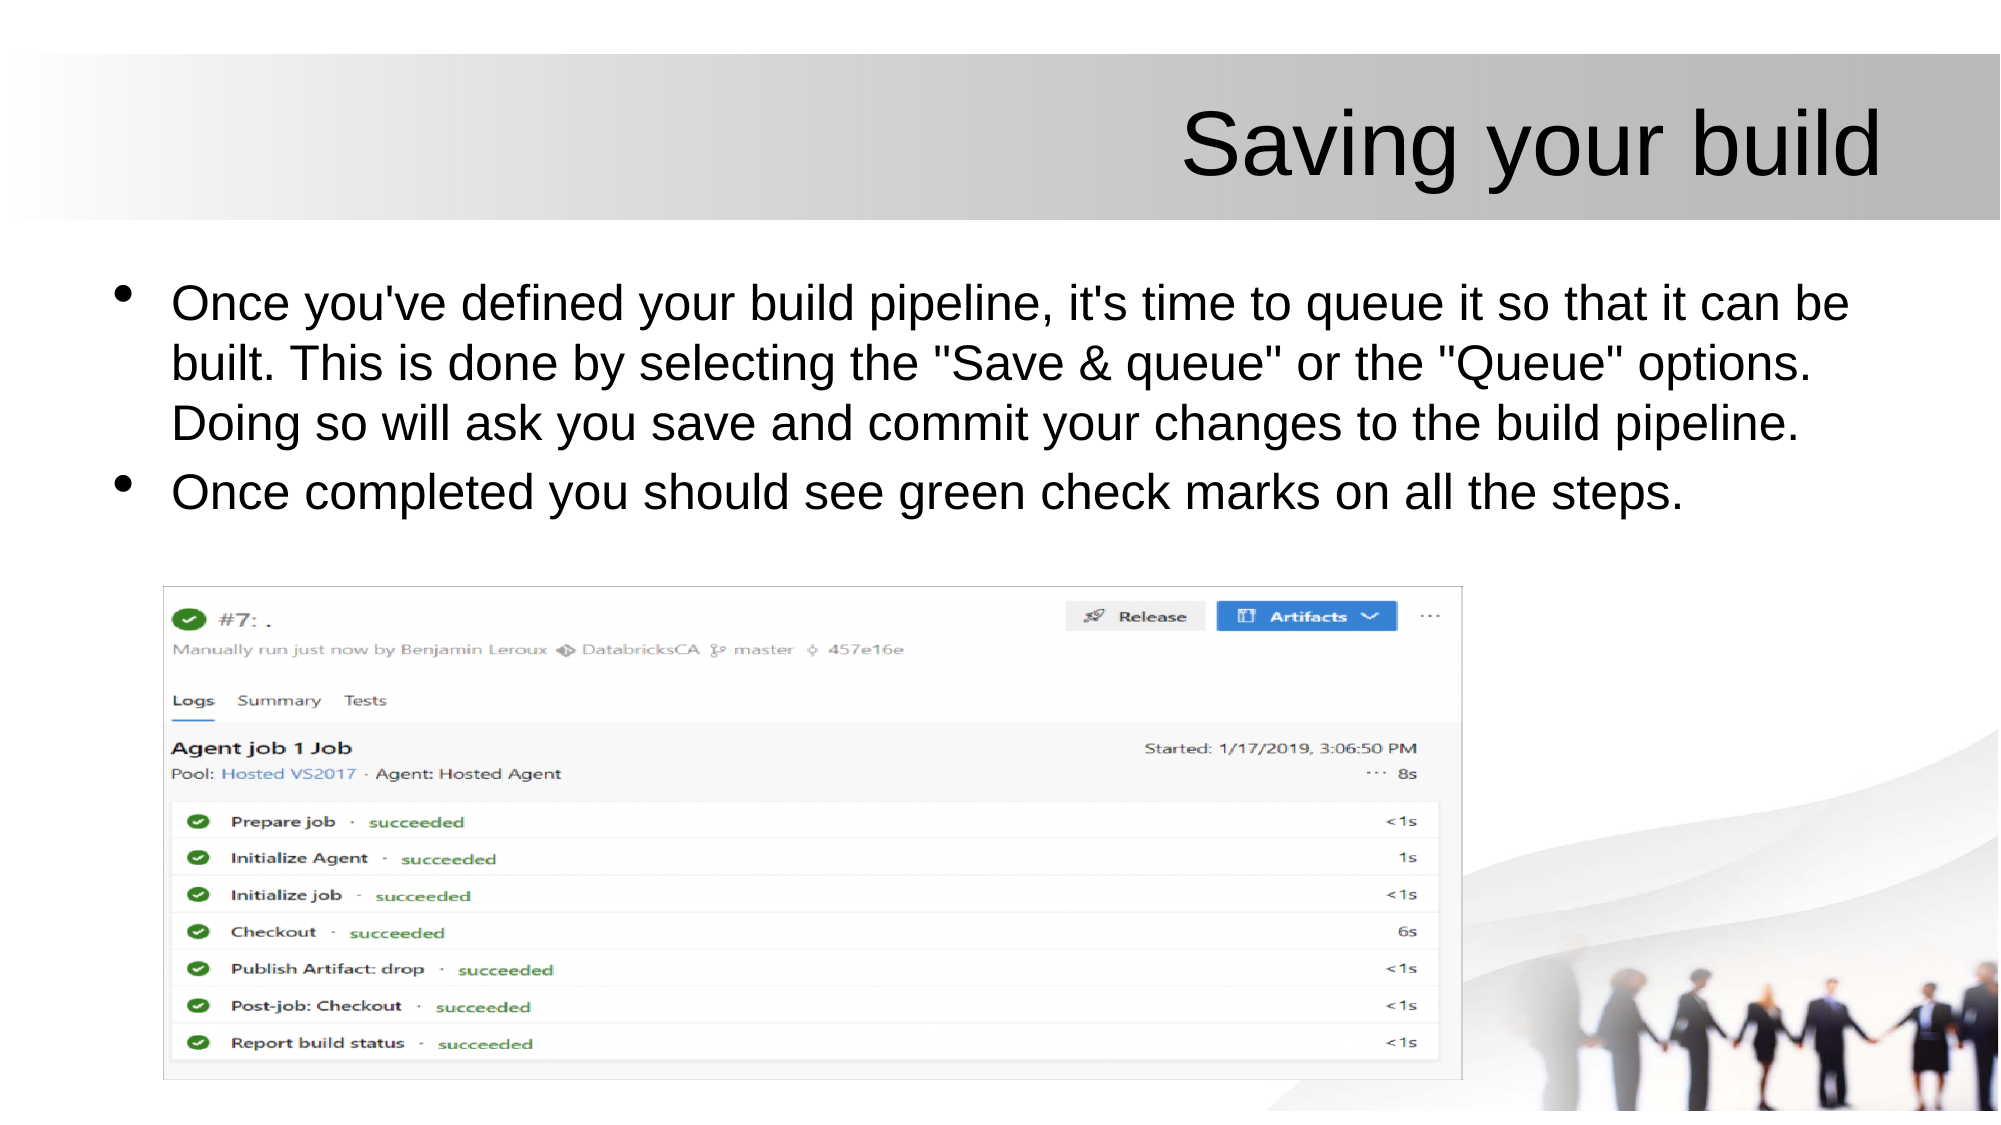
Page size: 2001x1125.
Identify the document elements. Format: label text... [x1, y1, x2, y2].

title Saving your build [99, 45, 1900, 233]
picture [163, 585, 1999, 1111]
list Once you've defined your build pipeline, it's time to queue it so that it can be built. This is done by selecting the "Save & queue" or the "Queue" options. Doing so will ask you save and commit your changes to the build pipeline. Once completed you should see green check marks on all the steps. [99, 262, 1900, 1005]
